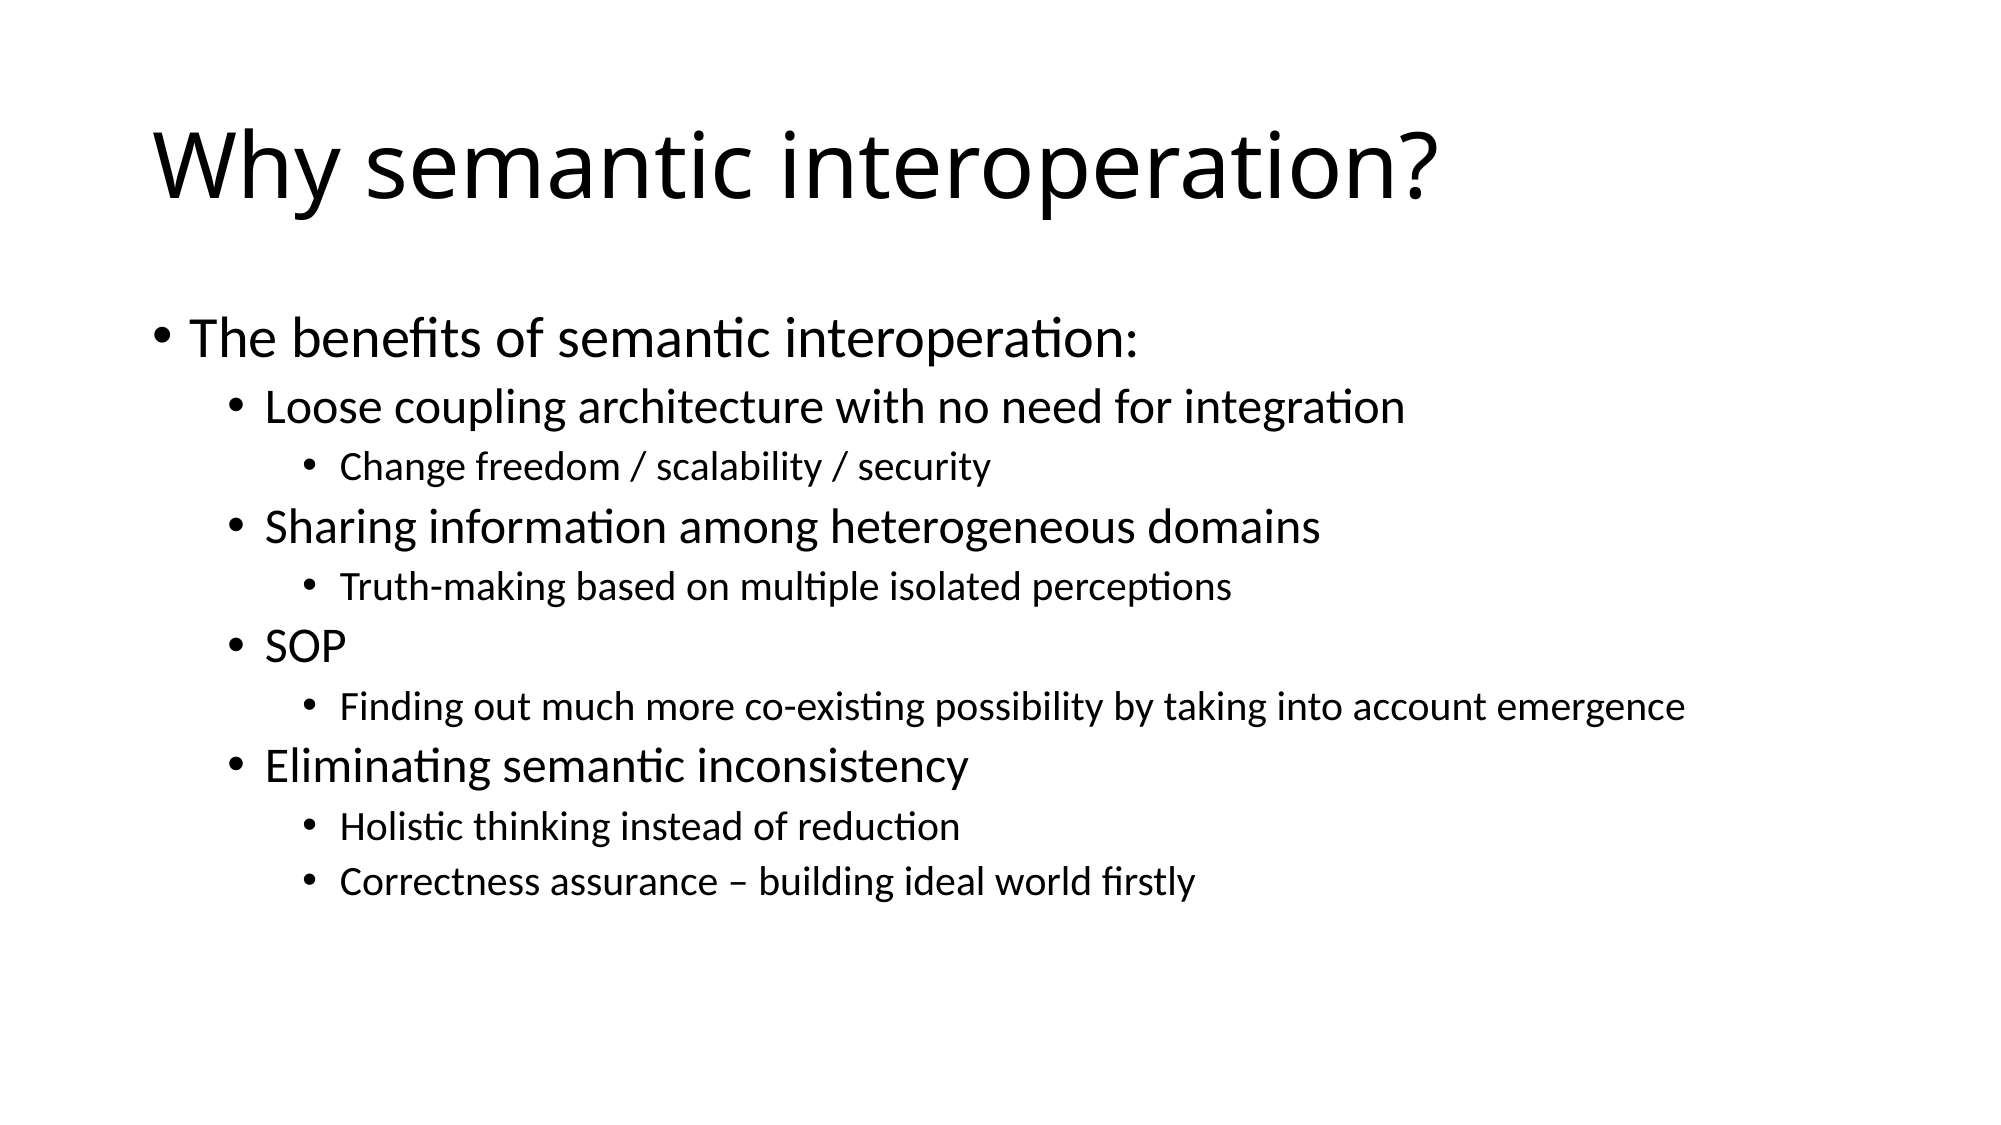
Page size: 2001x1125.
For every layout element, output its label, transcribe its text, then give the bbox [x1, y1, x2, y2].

list The benefits of semantic interoperation: Loose coupling architecture with no need for integration Change freedom / scalability / security Sharing information among heterogeneous domains Truth-making based on multiple isolated perceptions SOP Finding out much more co-existing possibility by taking into account emergence Eliminating semantic inconsistency Holistic thinking instead of reduction Correctness assurance – building ideal world firstly [137, 299, 1863, 1014]
title Why semantic interoperation? [137, 59, 1863, 278]
